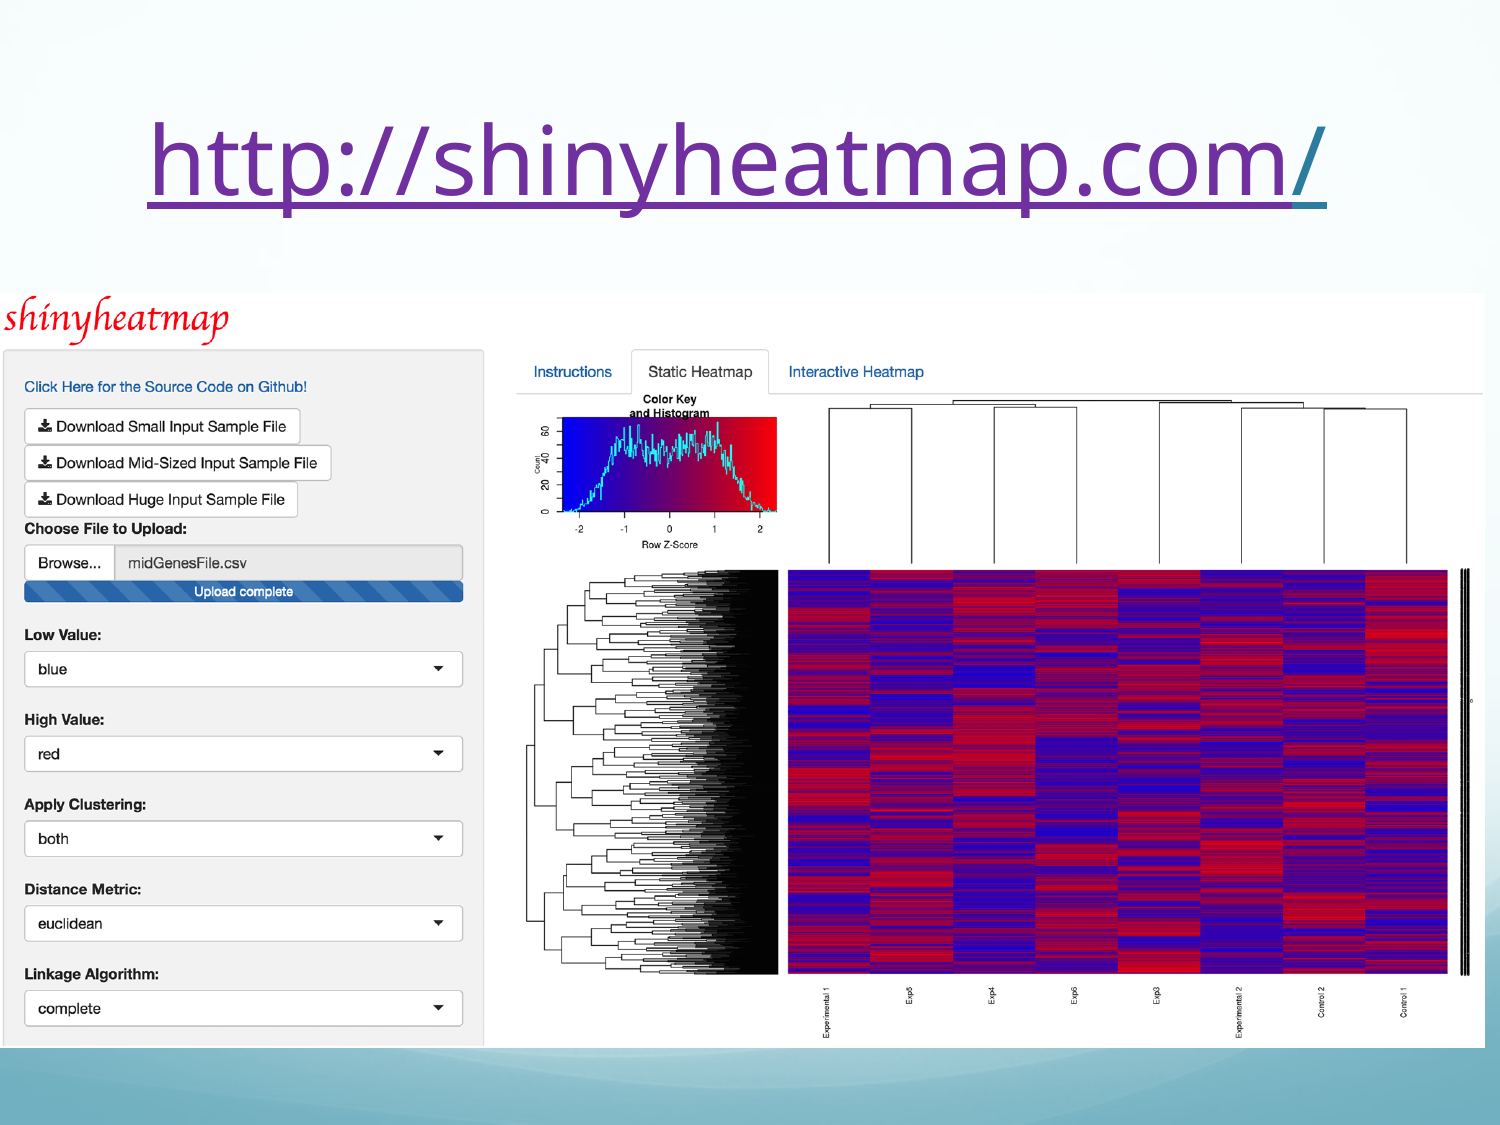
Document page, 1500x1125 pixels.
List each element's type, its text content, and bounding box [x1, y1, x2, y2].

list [0, 269, 1485, 1073]
title http://shinyheatmap.com/ [90, 17, 1410, 237]
